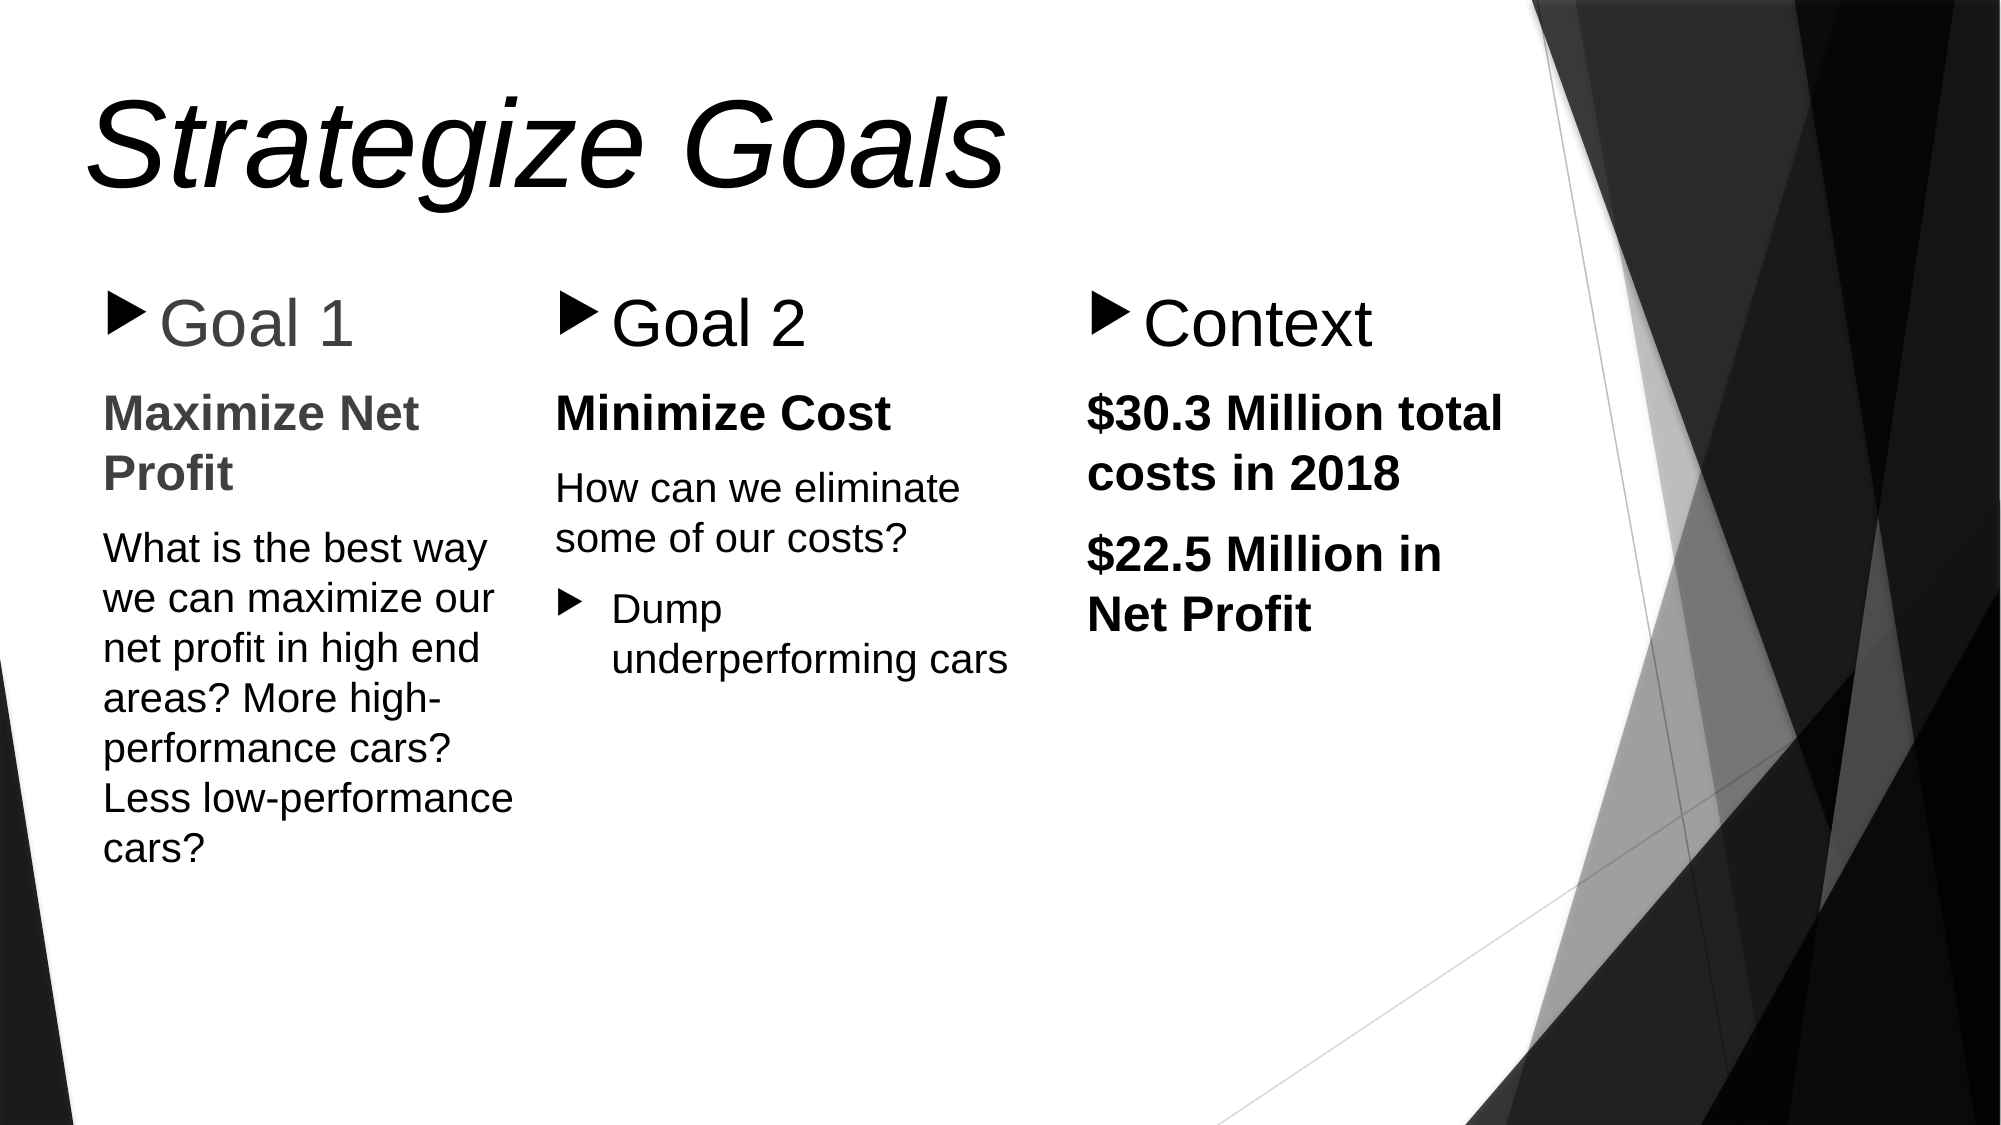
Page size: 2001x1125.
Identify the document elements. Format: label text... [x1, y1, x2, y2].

list Goal 1 Maximize Net Profit What is the best way we can maximize our net profit in high end areas? More high- performance cars? Less low-performance cars? [87, 272, 539, 909]
title Strategize Goals [69, 55, 1481, 273]
text_box Goal 2 Minimize Cost How can we eliminate some of our costs? Dump underperforming cars [539, 271, 1054, 909]
text_box Context $30.3 Million total costs in 2018 $22.5 Million in Net Profit [1071, 271, 1546, 909]
